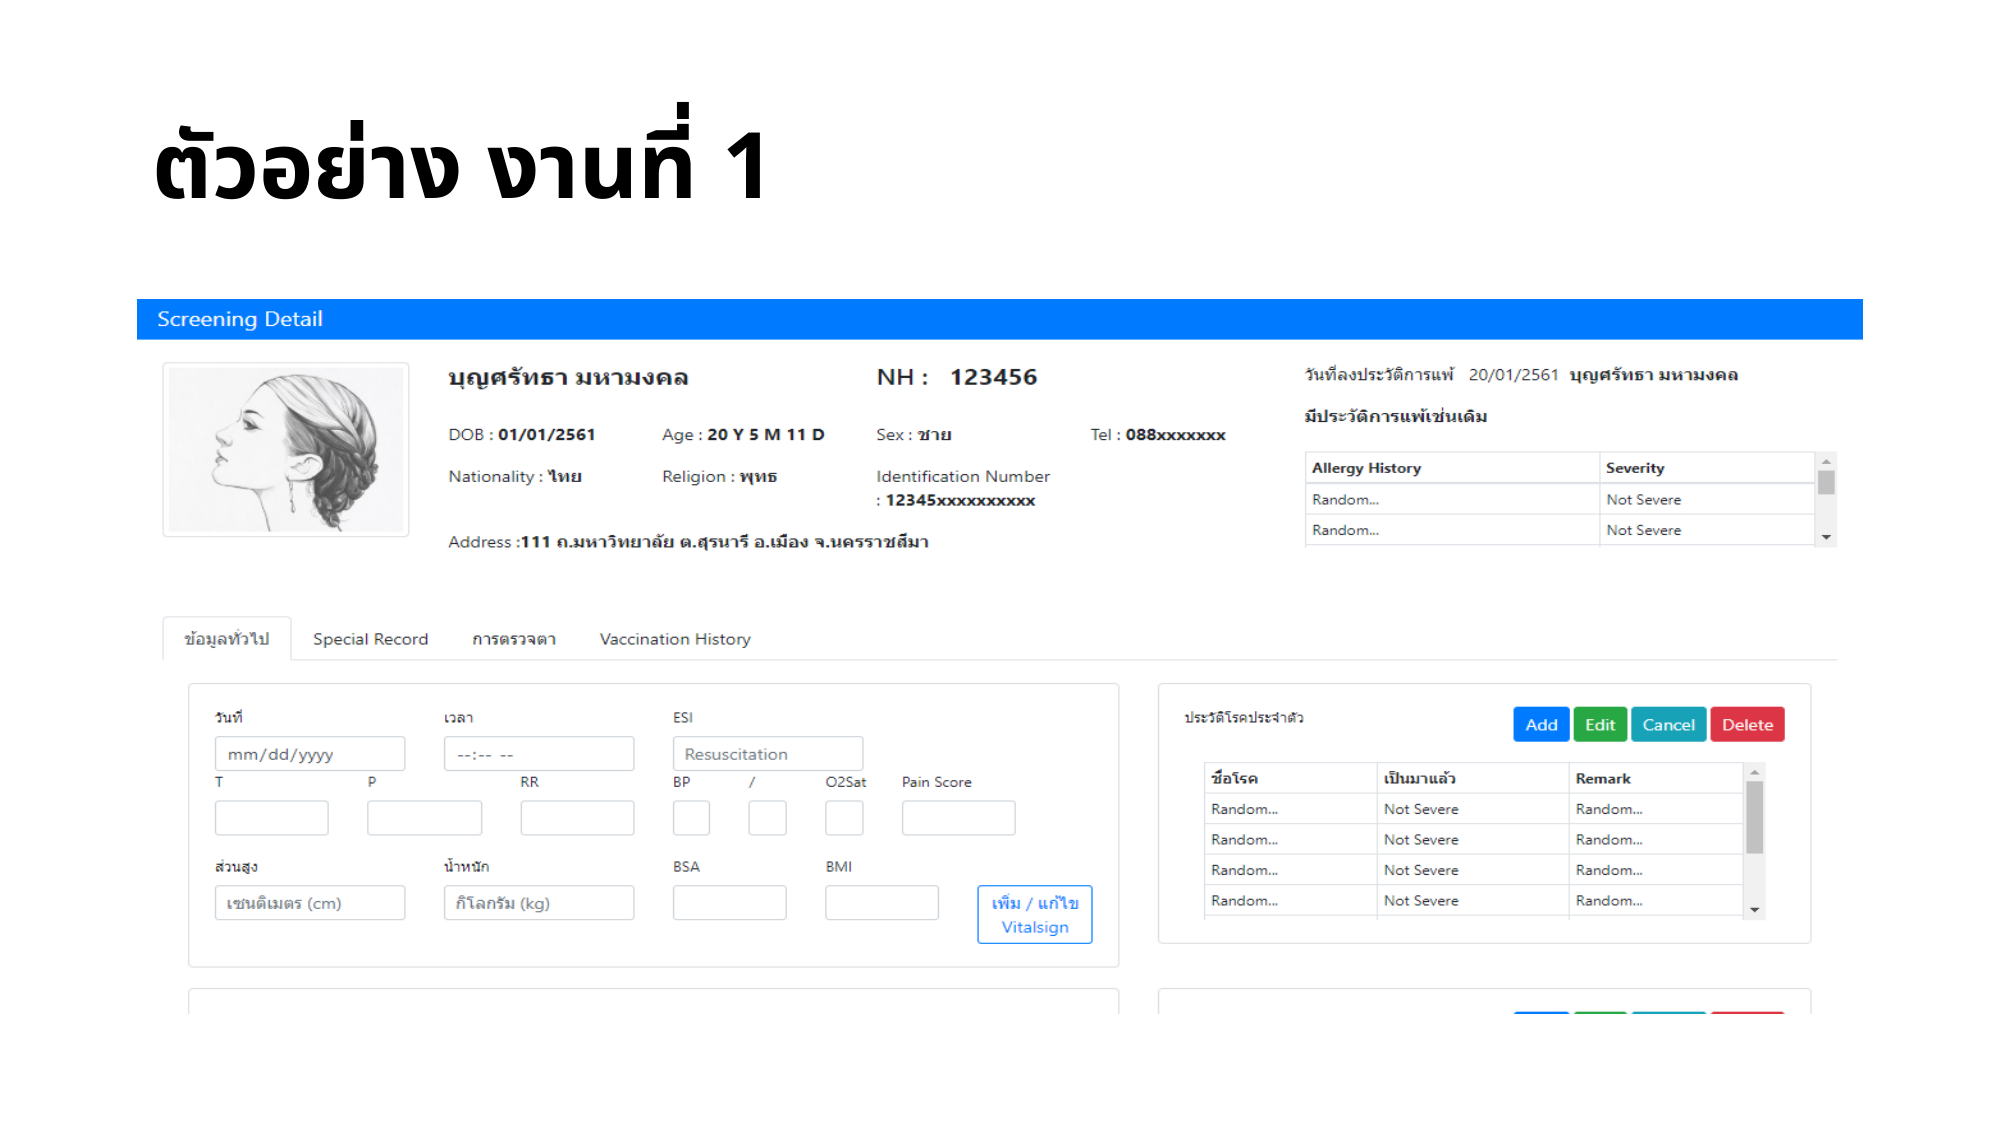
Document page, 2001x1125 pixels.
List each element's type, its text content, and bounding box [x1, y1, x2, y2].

title ตัวอย่าง งานที่ 1 [137, 59, 1863, 278]
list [137, 299, 1863, 1014]
